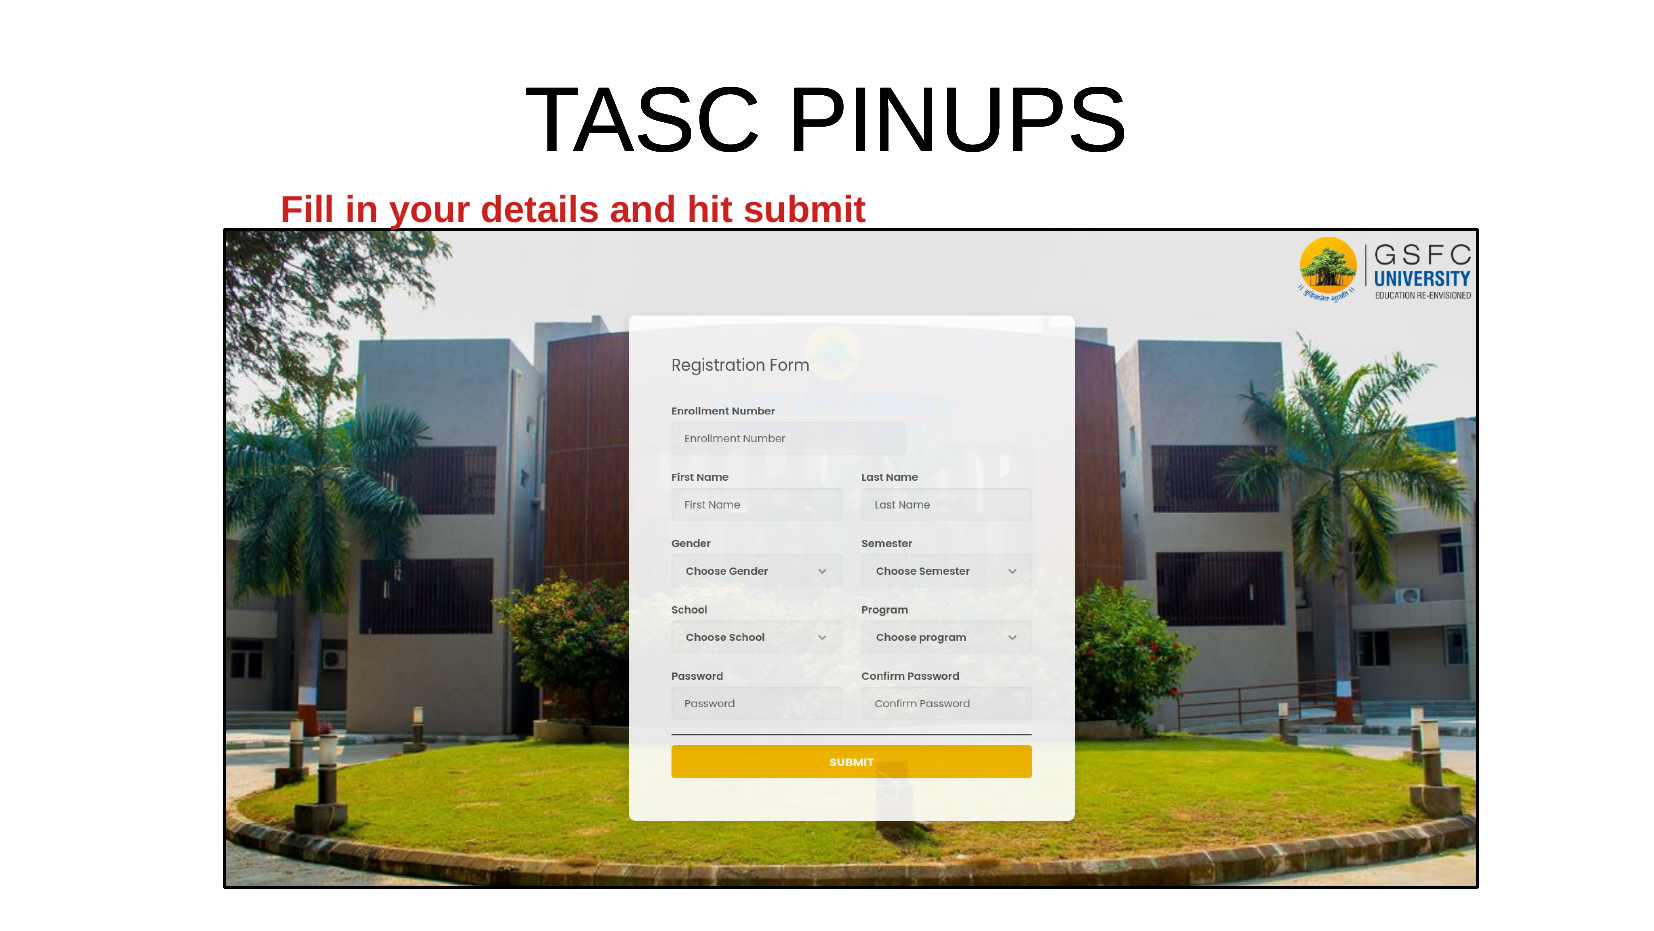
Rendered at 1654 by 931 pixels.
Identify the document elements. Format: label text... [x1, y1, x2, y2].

text_box Fill in your details and hit submit [265, 177, 1241, 229]
picture [225, 230, 1477, 886]
text_box TASC PINUPS [82, 37, 1571, 193]
